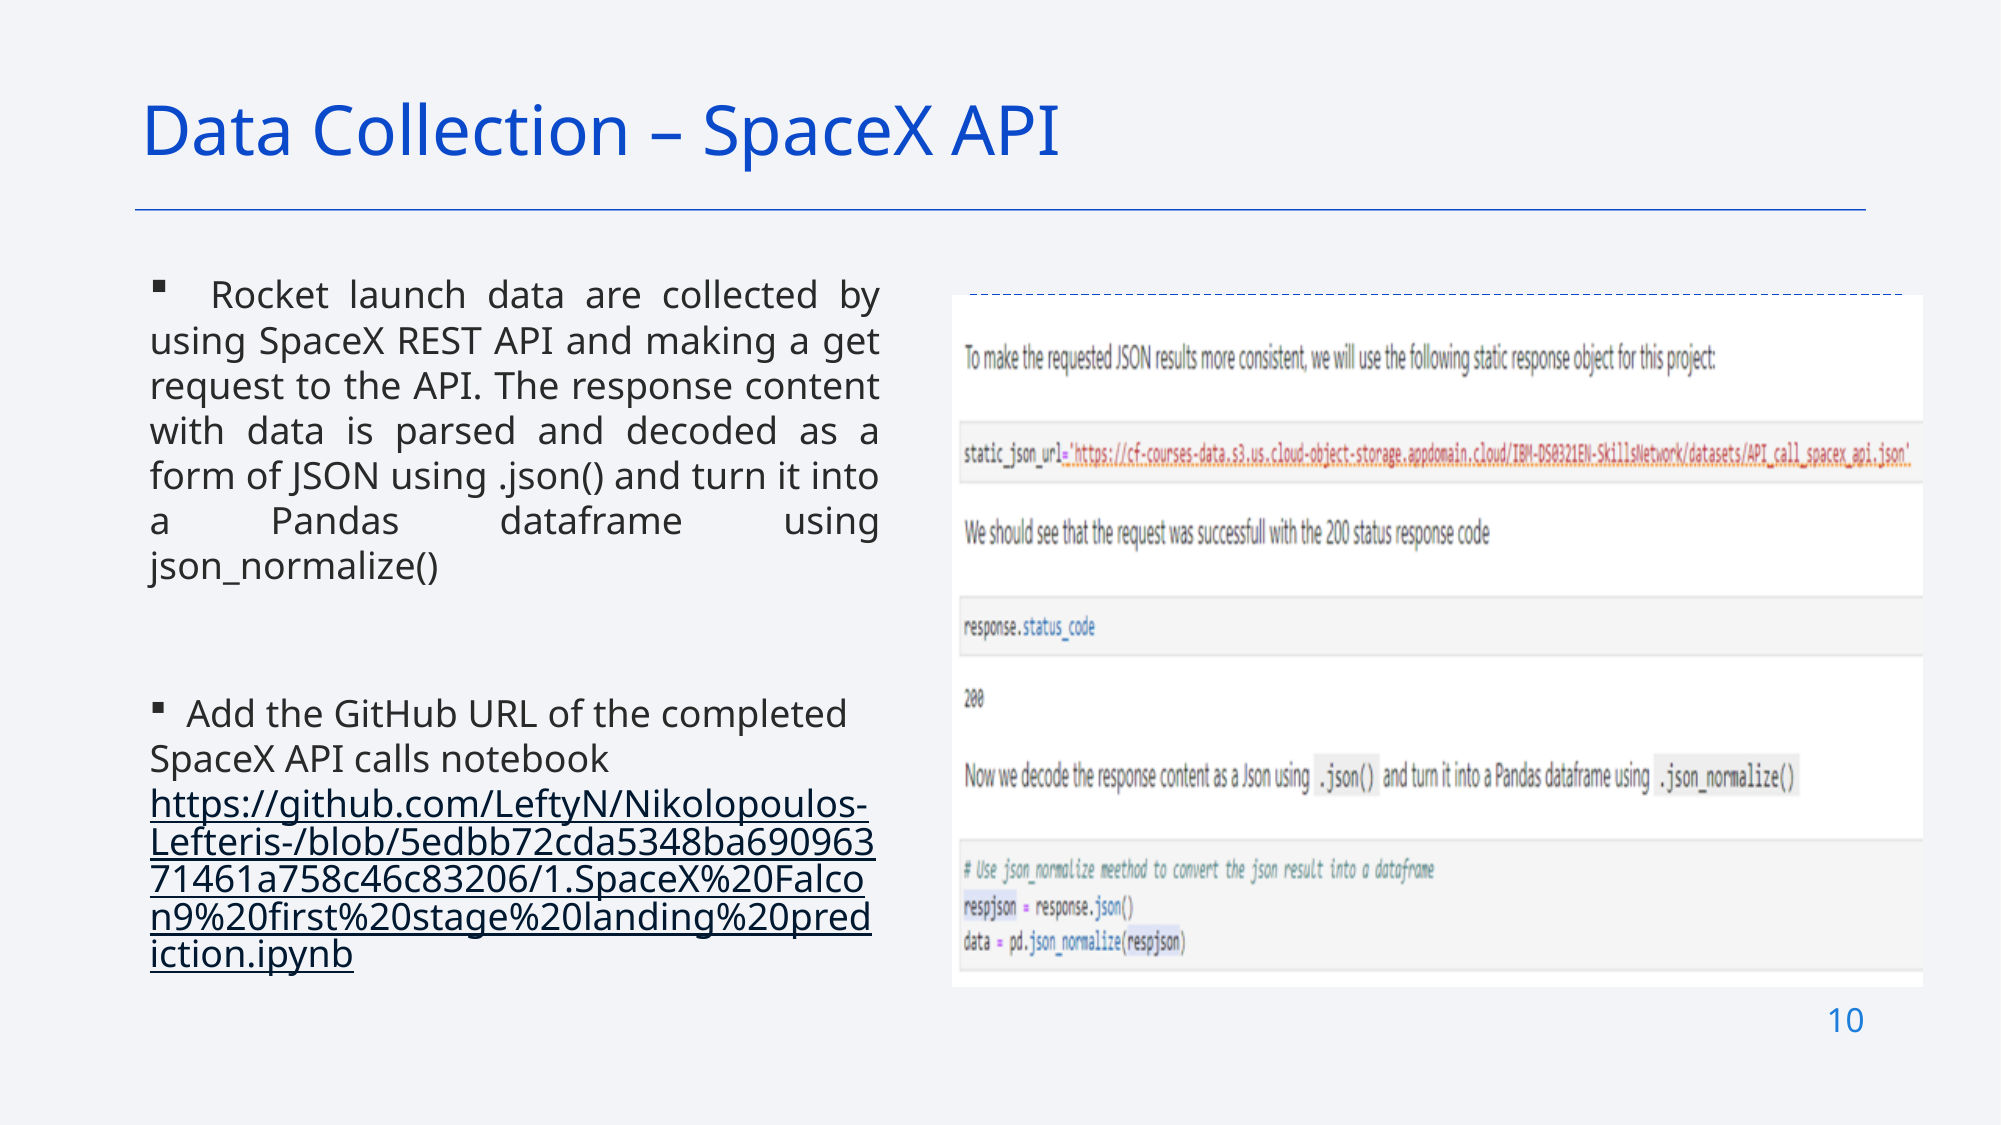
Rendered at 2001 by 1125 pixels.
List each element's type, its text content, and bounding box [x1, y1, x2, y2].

list Rocket launch data are collected by using SpaceX REST API and making a get request to the API. The response content with data is parsed and decoded as a form of JSON using .json() and turn it into a Pandas dataframe using json_normalize() Add the GitHub URL of the completed SpaceX API calls notebook https://github.com/LeftyN/Nikolopoulos-Lefteris-/blob/5edbb72cda5348ba69096371461a758c46c83206/1.SpaceX%20Falcon9%20first%20stage%20landing%20prediction.ipynb [134, 259, 896, 989]
text_box Data Collection – SpaceX API [126, 88, 1852, 179]
picture [0, 0, 2001, 1125]
slide_number 10 [1429, 988, 1880, 1055]
